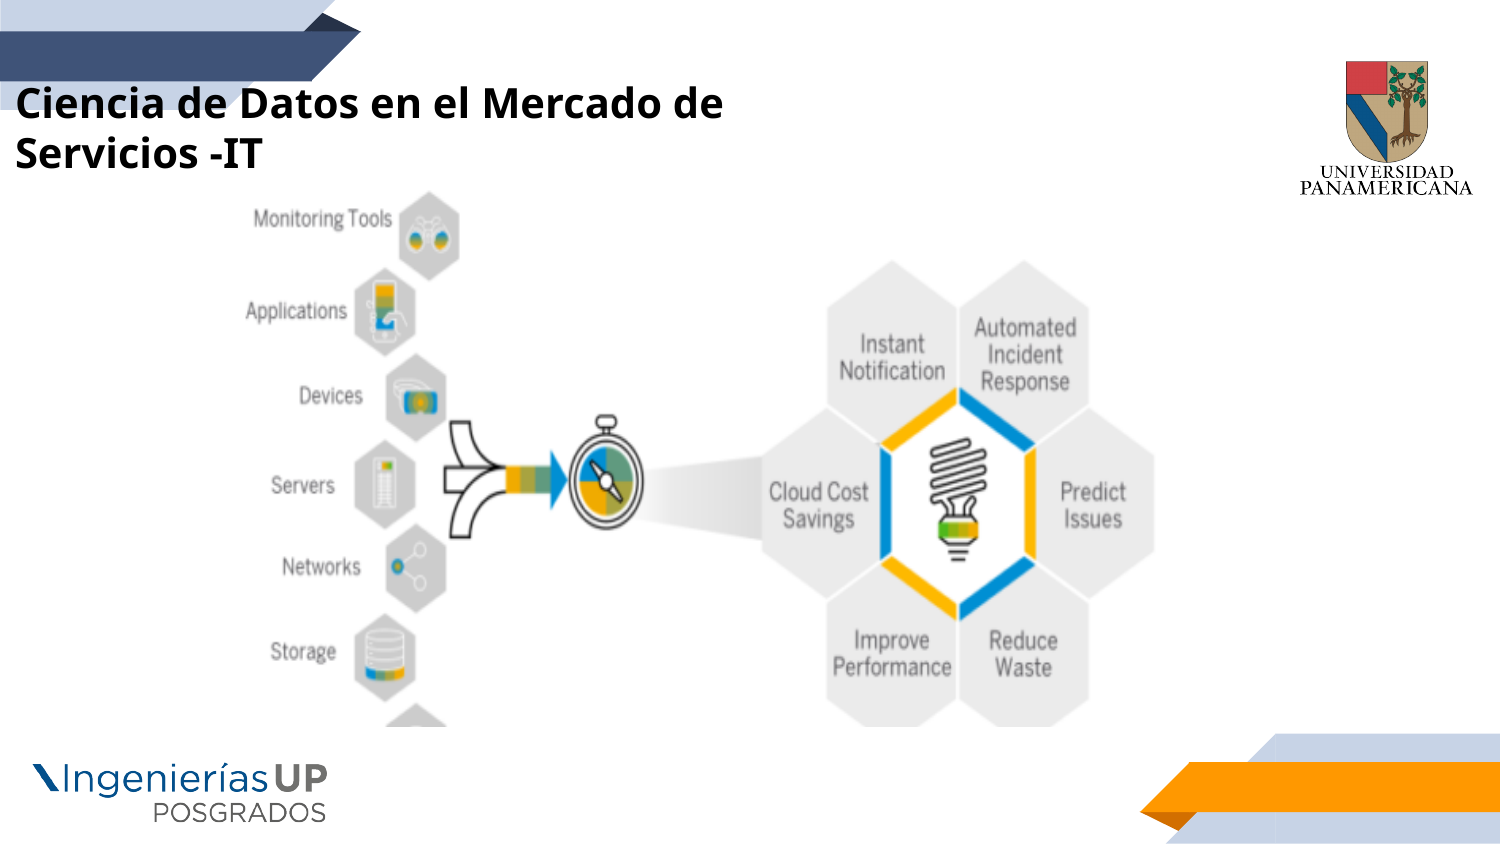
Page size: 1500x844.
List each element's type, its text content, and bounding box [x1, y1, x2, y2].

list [180, 189, 1228, 727]
title Ciencia de Datos en el Mercado de Servicios -IT [0, 64, 863, 191]
picture [15, 737, 344, 844]
picture [1286, 44, 1490, 210]
